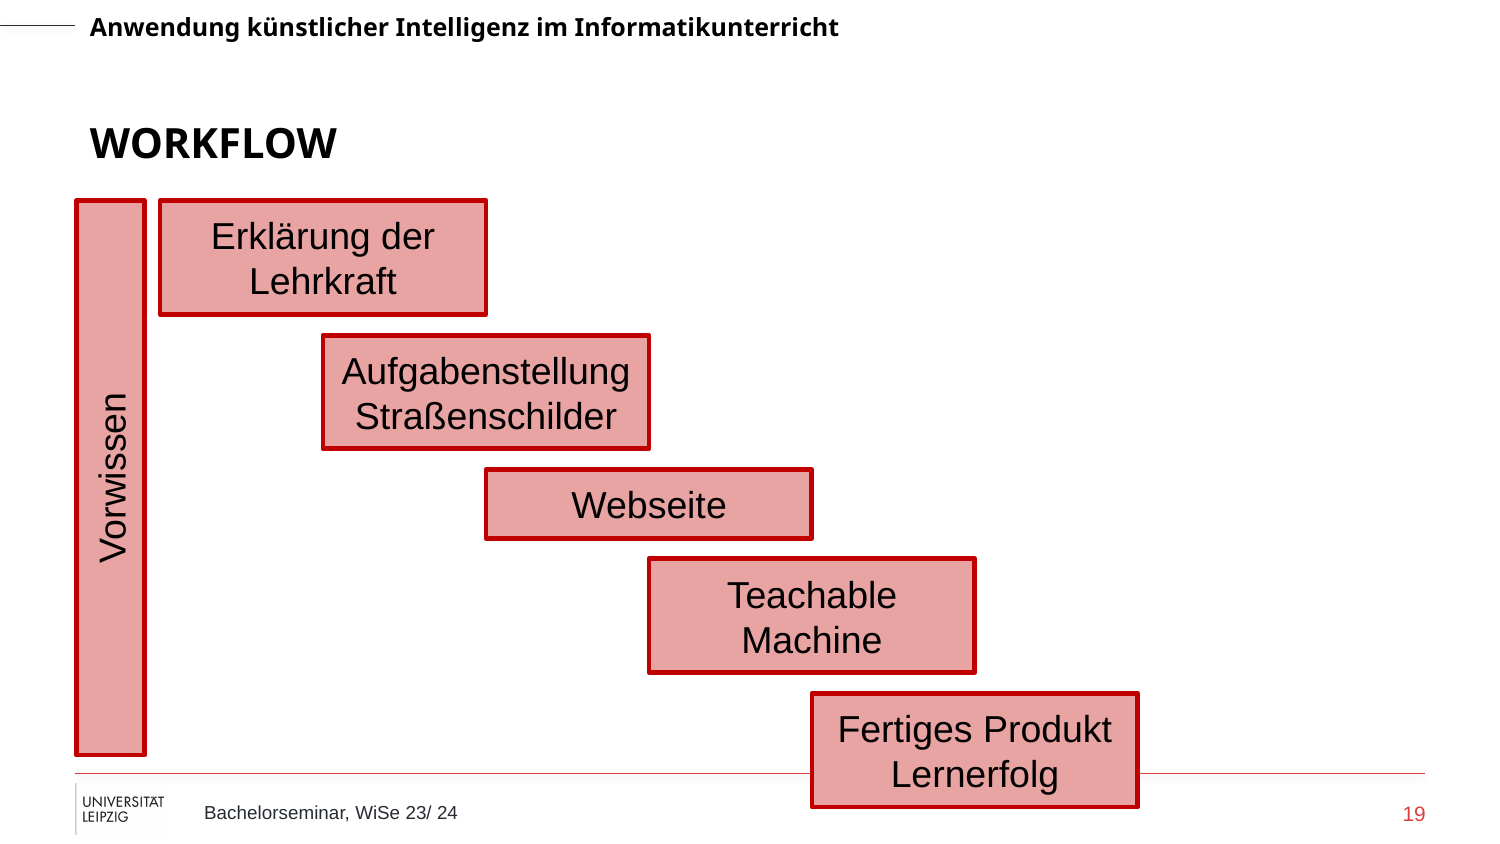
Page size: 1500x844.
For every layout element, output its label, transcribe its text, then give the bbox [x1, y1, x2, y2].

text_box Aufgabenstellung Straßenschilder [323, 335, 649, 449]
text_box Vorwissen [76, 200, 145, 756]
slide_number 19 [1303, 800, 1426, 834]
text_box Webseite [486, 469, 812, 539]
picture [75, 782, 165, 836]
title Workflow [75, 50, 1426, 175]
text_box Erklärung der Lehrkraft [160, 200, 486, 315]
text_box Fertiges Produkt Lernerfolg [811, 693, 1138, 807]
text_box Teachable Machine [649, 558, 975, 673]
